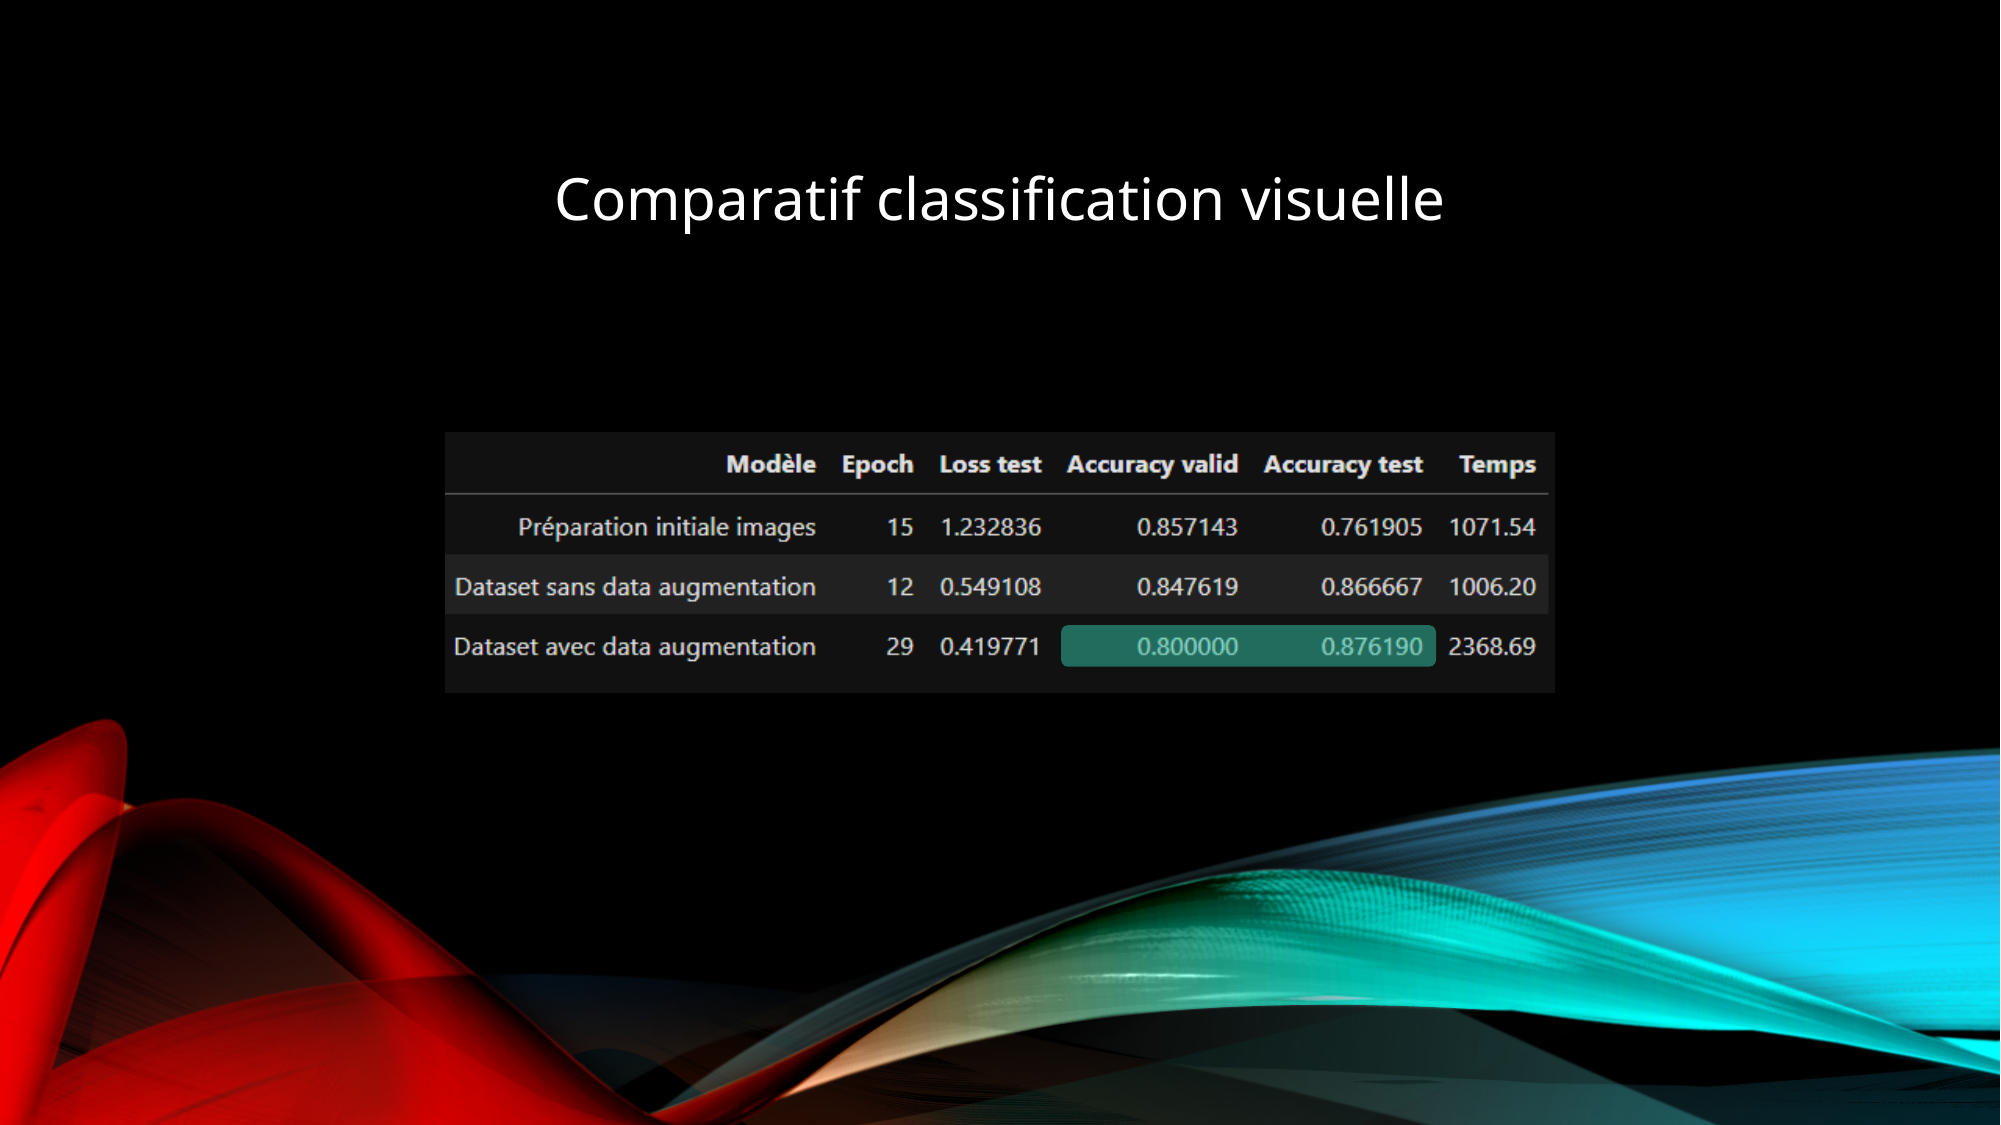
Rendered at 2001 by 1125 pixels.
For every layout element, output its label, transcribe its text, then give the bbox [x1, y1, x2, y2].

text_box Comparatif classification visuelle [539, 154, 1461, 240]
picture [445, 432, 1555, 693]
picture [0, 717, 2000, 1125]
